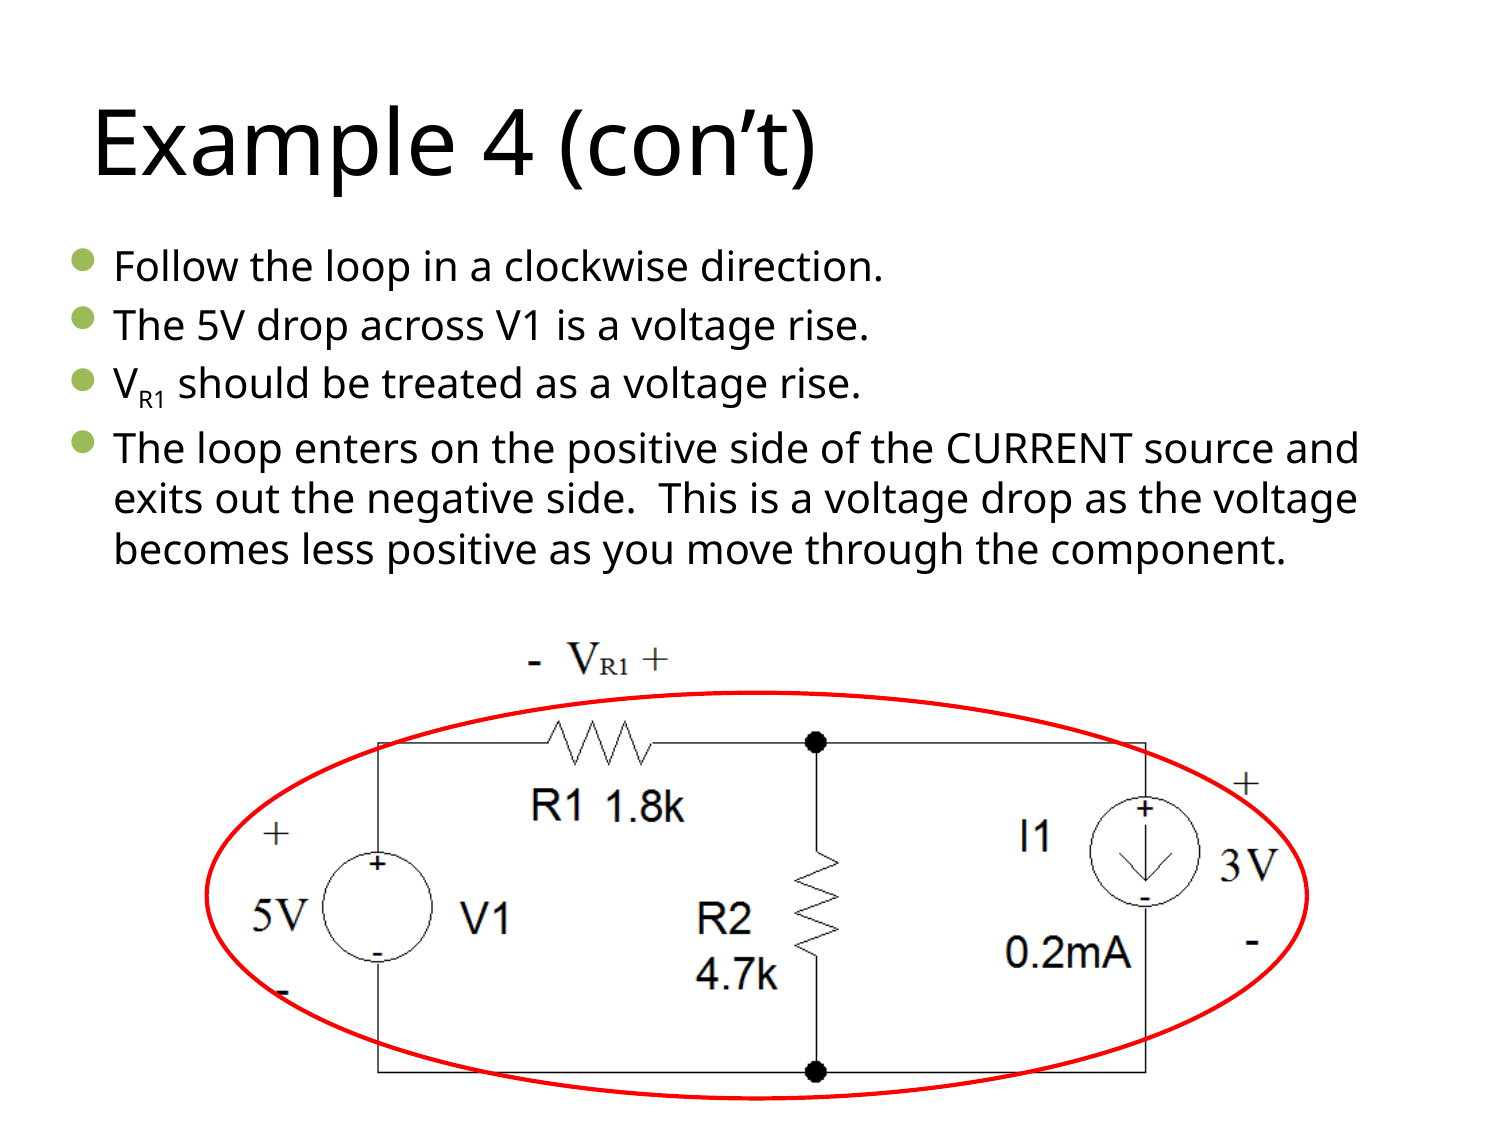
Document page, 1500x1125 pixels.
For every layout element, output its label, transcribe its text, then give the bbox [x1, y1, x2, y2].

title Example 4 (con’t) [75, 45, 1425, 233]
list Follow the loop in a clockwise direction. The 5V drop across V1 is a voltage rise. VR1 should be treated as a voltage rise. The loop enters on the positive side of the CURRENT source and exits out the negative side. This is a voltage drop as the voltage becomes less positive as you move through the component. [53, 232, 1404, 587]
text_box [206, 633, 1308, 1099]
